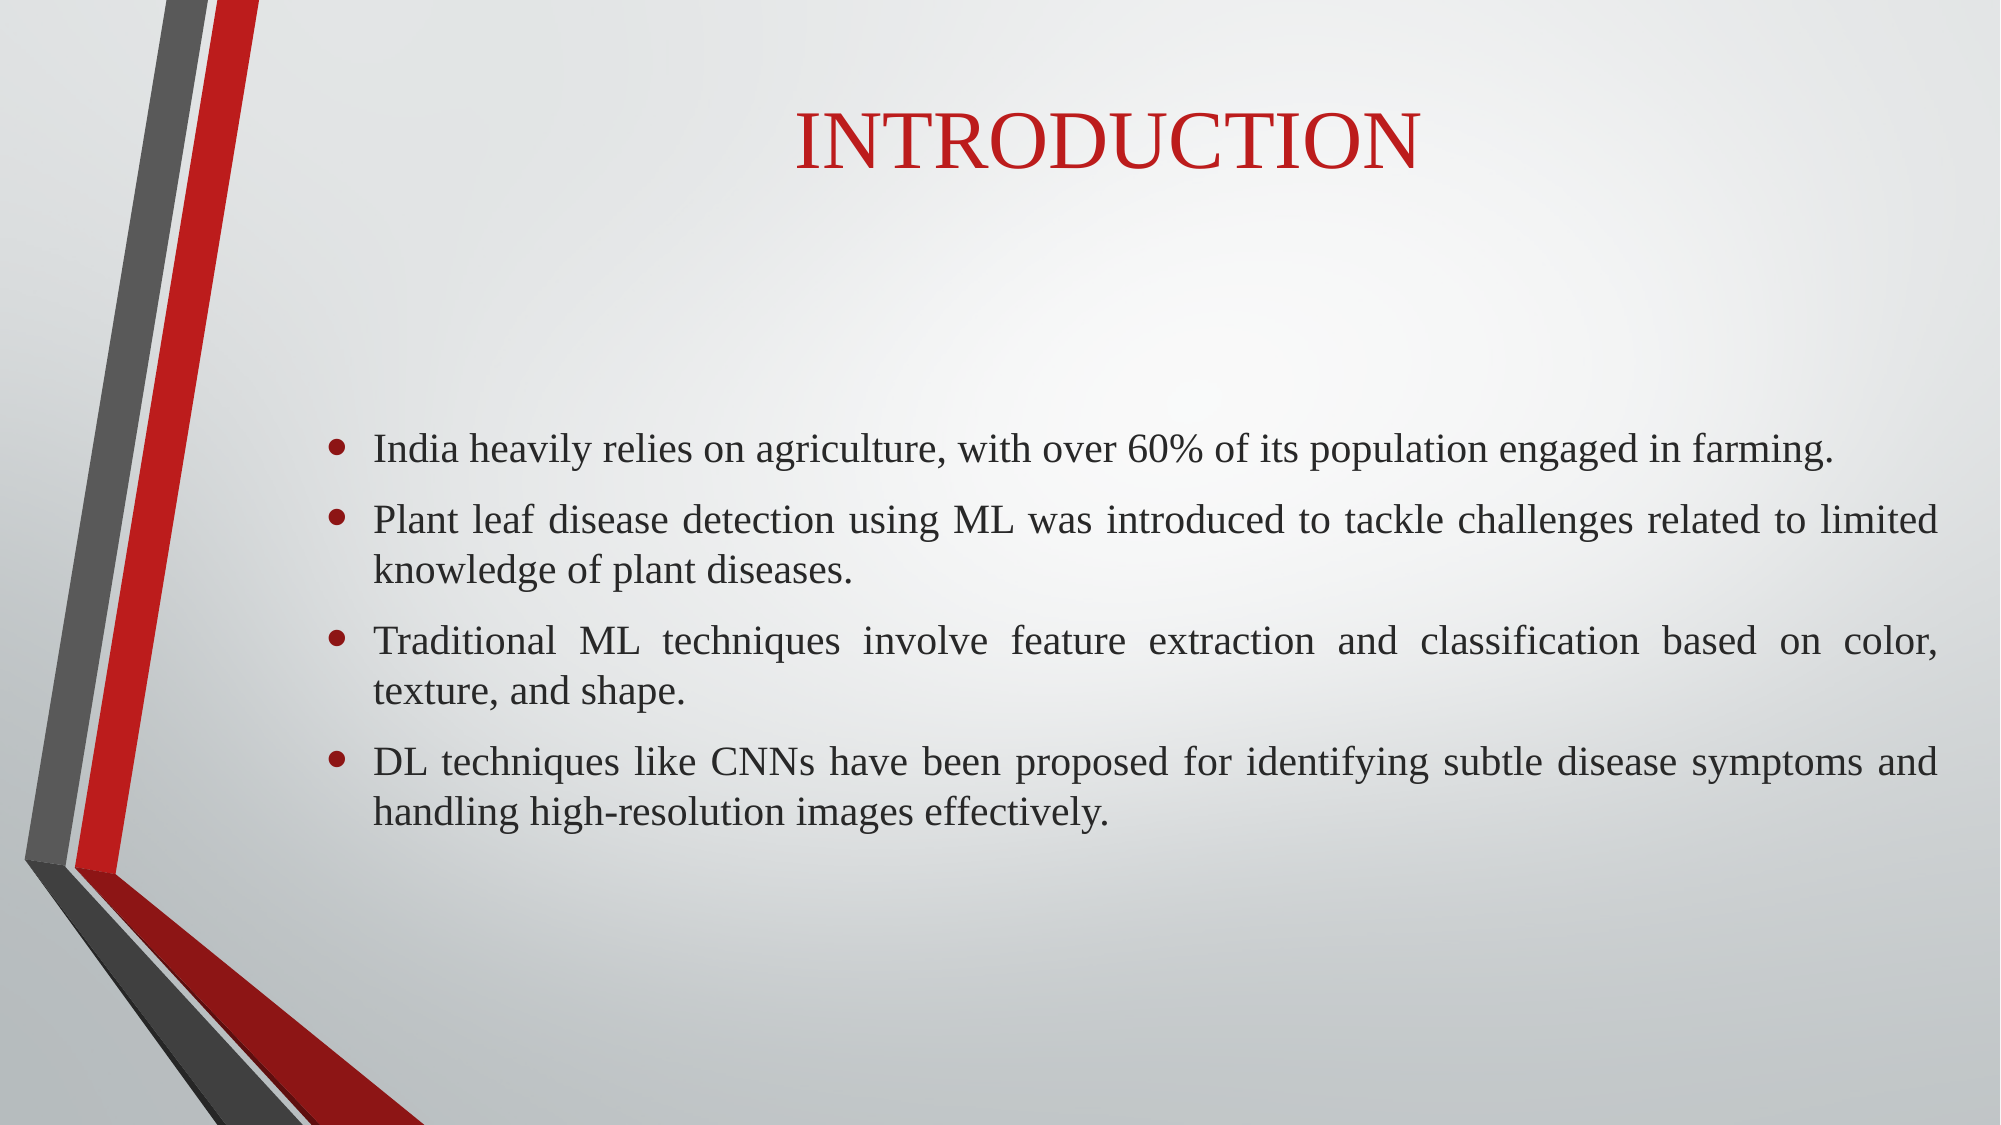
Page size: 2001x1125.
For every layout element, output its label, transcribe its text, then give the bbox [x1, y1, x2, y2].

title INTRODUCTION [243, 46, 1887, 225]
list India heavily relies on agriculture, with over 60% of its population engaged in farming. Plant leaf disease detection using ML was introduced to tackle challenges related to limited knowledge of plant diseases. Traditional ML techniques involve feature extraction and classification based on color, texture, and shape. DL techniques like CNNs have been proposed for identifying subtle disease symptoms and handling high-resolution images effectively. [311, 356, 1955, 1041]
